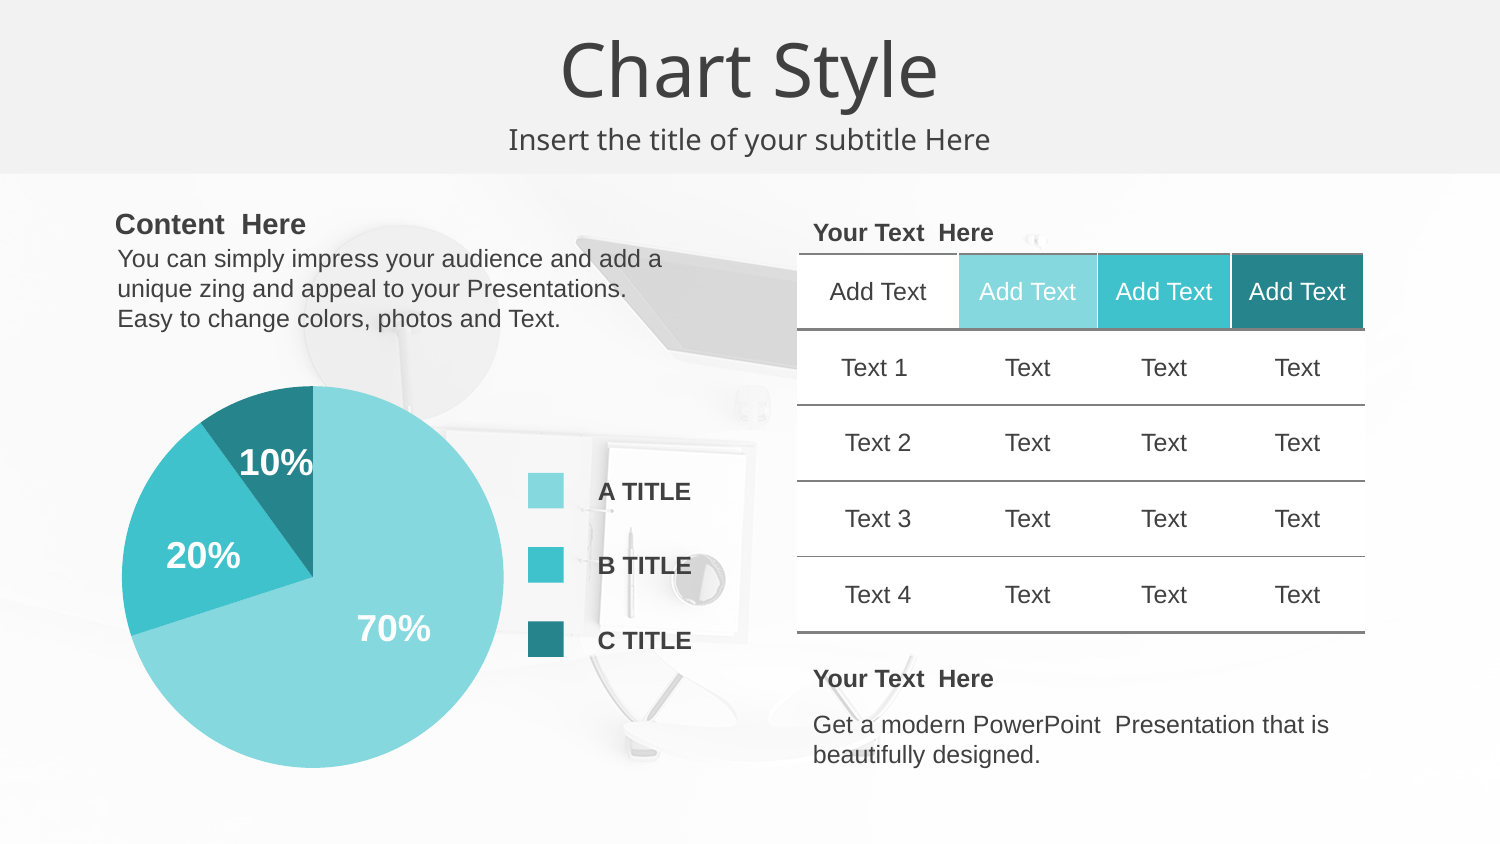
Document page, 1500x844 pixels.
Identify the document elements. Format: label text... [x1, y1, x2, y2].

table_cell Text [1098, 557, 1230, 631]
table_cell Text [959, 331, 1097, 404]
table_cell Text [1232, 557, 1363, 631]
chart [113, 377, 512, 777]
table_cell Text [1098, 406, 1230, 480]
table_cell Text [1098, 482, 1230, 556]
table_header Add Text [959, 255, 1097, 328]
table_cell Text [959, 557, 1097, 631]
table_cell Text [959, 406, 1097, 480]
table_header Add Text [1232, 255, 1363, 328]
table_cell Text 2 [799, 406, 957, 480]
table_header Add Text [1098, 255, 1230, 328]
table_cell Text [1098, 331, 1230, 404]
table_header Add Text [799, 255, 957, 328]
table_cell Text [1232, 482, 1363, 556]
list Insert the title of your subtitle Here [0, 114, 1500, 162]
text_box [100, 197, 692, 341]
table_cell Text [959, 482, 1097, 556]
list Chart Style [0, 20, 1500, 114]
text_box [797, 654, 1363, 777]
table_cell Text 4 [799, 557, 957, 631]
picture [0, 174, 1500, 844]
table_cell Text [1232, 406, 1363, 480]
table_cell Text 3 [799, 482, 957, 556]
text_box Your Text Here [798, 208, 1072, 253]
table_cell Text 1 [799, 331, 957, 404]
table_cell Text [1232, 331, 1363, 404]
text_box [527, 467, 727, 662]
